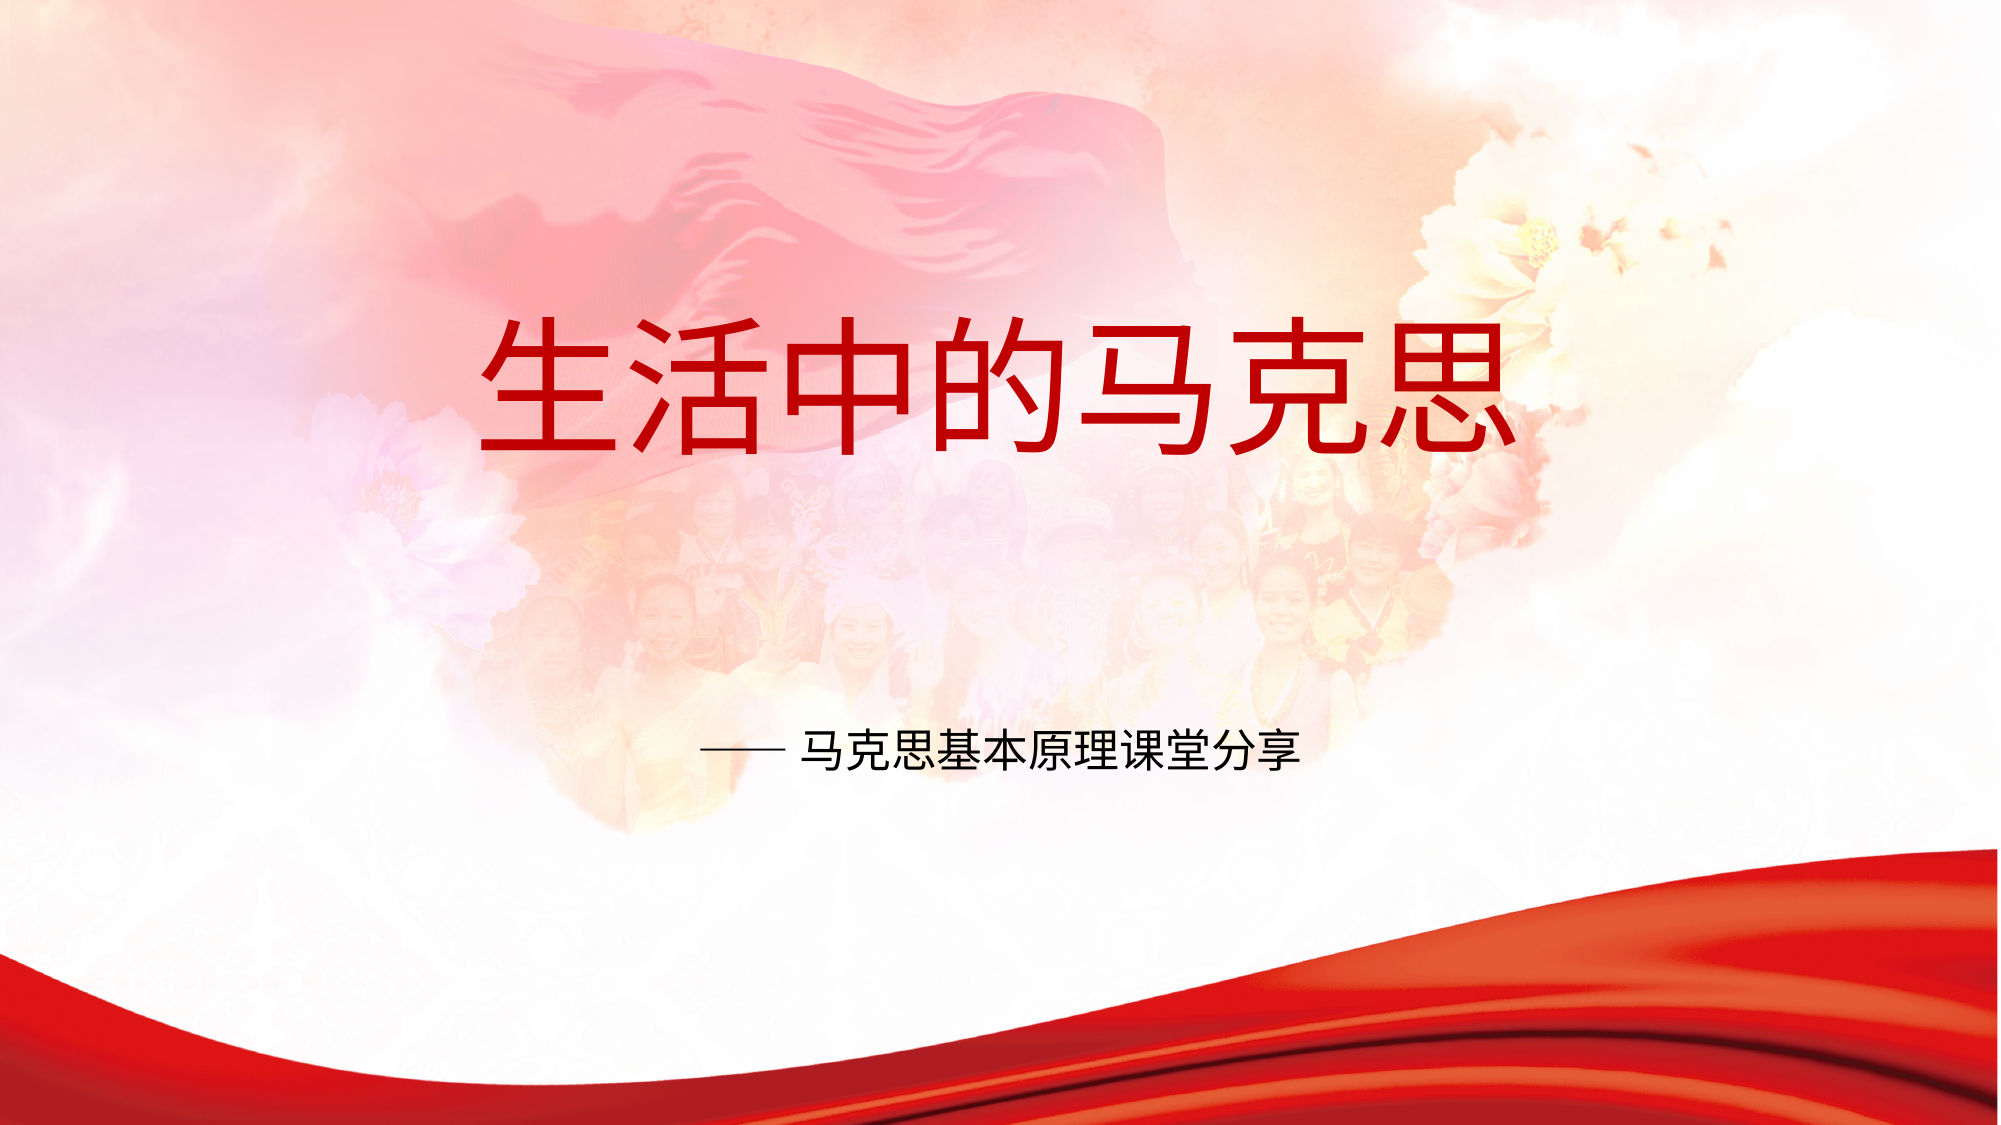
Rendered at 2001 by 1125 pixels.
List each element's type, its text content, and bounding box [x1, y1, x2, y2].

text_box ——马克思基本原理课堂分享 [293, 714, 1706, 785]
text_box 生活中的马克思 [0, 286, 1998, 482]
picture [0, 831, 1998, 1125]
